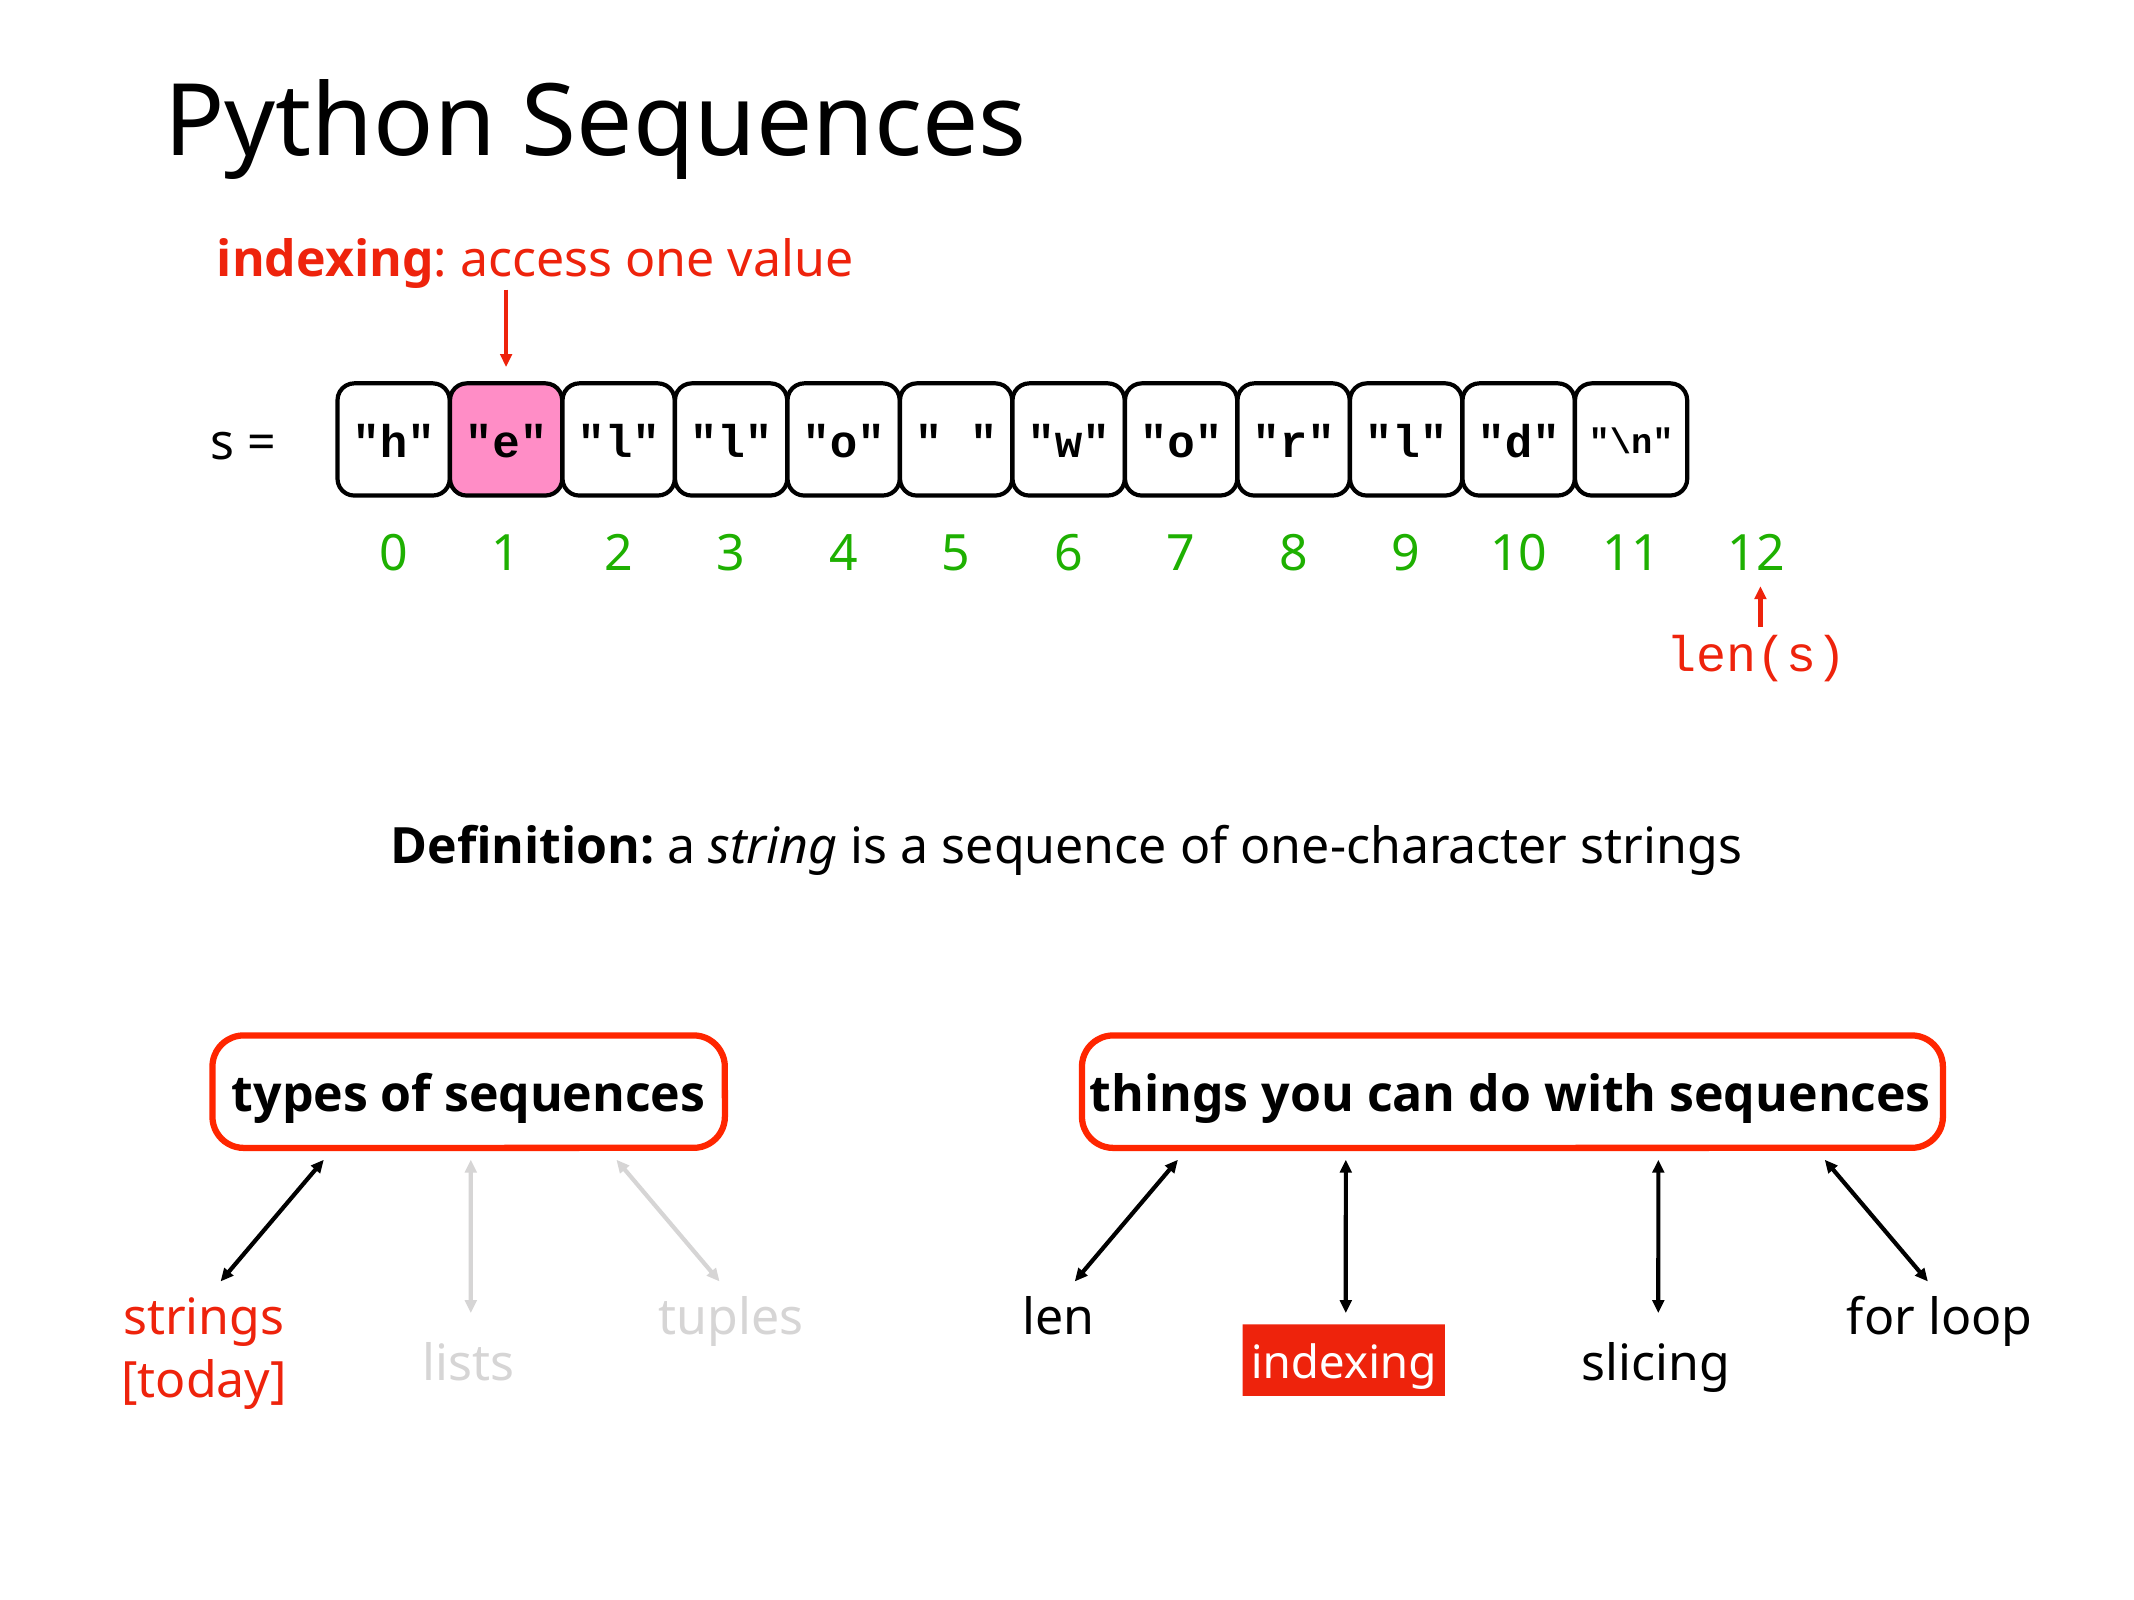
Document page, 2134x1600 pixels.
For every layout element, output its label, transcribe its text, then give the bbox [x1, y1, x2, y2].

text_box 10 [1481, 511, 1556, 589]
text_box [1074, 1160, 1178, 1282]
text_box 11 [1594, 511, 1668, 589]
text_box indexing: access one value [208, 217, 863, 295]
text_box [464, 1160, 478, 1313]
text_box 3 [708, 511, 754, 589]
text_box [1652, 1160, 1665, 1313]
text_box 6 [1046, 511, 1092, 589]
text_box 2 [596, 511, 642, 589]
text_box "l" [675, 383, 787, 496]
text_box "h" [337, 383, 450, 496]
text_box "l" [1350, 383, 1462, 496]
text_box 5 [933, 511, 979, 589]
text_box "l" [562, 383, 675, 496]
text_box "w" [1012, 383, 1125, 496]
text_box types of sequences [223, 1053, 714, 1130]
text_box strings [115, 1276, 294, 1338]
text_box 9 [1383, 511, 1429, 589]
text_box tuples [650, 1276, 812, 1353]
text_box [220, 1160, 324, 1282]
text_box "o" [1125, 383, 1237, 496]
text_box for loop [1838, 1276, 2041, 1353]
text_box [1085, 1035, 1943, 1148]
text_box slicing [1573, 1322, 1739, 1399]
text_box lists [414, 1322, 523, 1399]
text_box [1754, 586, 1767, 628]
text_box " " [900, 383, 1012, 496]
text_box len [1013, 1276, 1103, 1353]
text_box [1339, 1160, 1353, 1313]
text_box things you can do with sequences [1081, 1053, 1940, 1130]
text_box 0 [371, 511, 417, 589]
text_box 7 [1158, 511, 1204, 589]
text_box [616, 1160, 720, 1282]
text_box 12 [1719, 511, 1793, 589]
text_box [today] [113, 1338, 296, 1416]
text_box [212, 1035, 725, 1148]
text_box "r" [1237, 383, 1350, 496]
text_box Definition: a string is a sequence of one-character strings [382, 805, 1751, 882]
text_box indexing [1242, 1324, 1445, 1396]
text_box "e" [450, 383, 562, 496]
text_box 8 [1271, 511, 1317, 589]
text_box len(s) [1657, 613, 1855, 690]
text_box 1 [483, 511, 529, 589]
title Python Sequences [155, 41, 1978, 191]
text_box s = [202, 401, 298, 478]
text_box "\n" [1575, 383, 1688, 496]
text_box "d" [1462, 383, 1575, 496]
text_box 4 [821, 511, 867, 589]
text_box [1824, 1160, 1928, 1282]
text_box "o" [787, 383, 900, 496]
text_box [499, 289, 513, 367]
